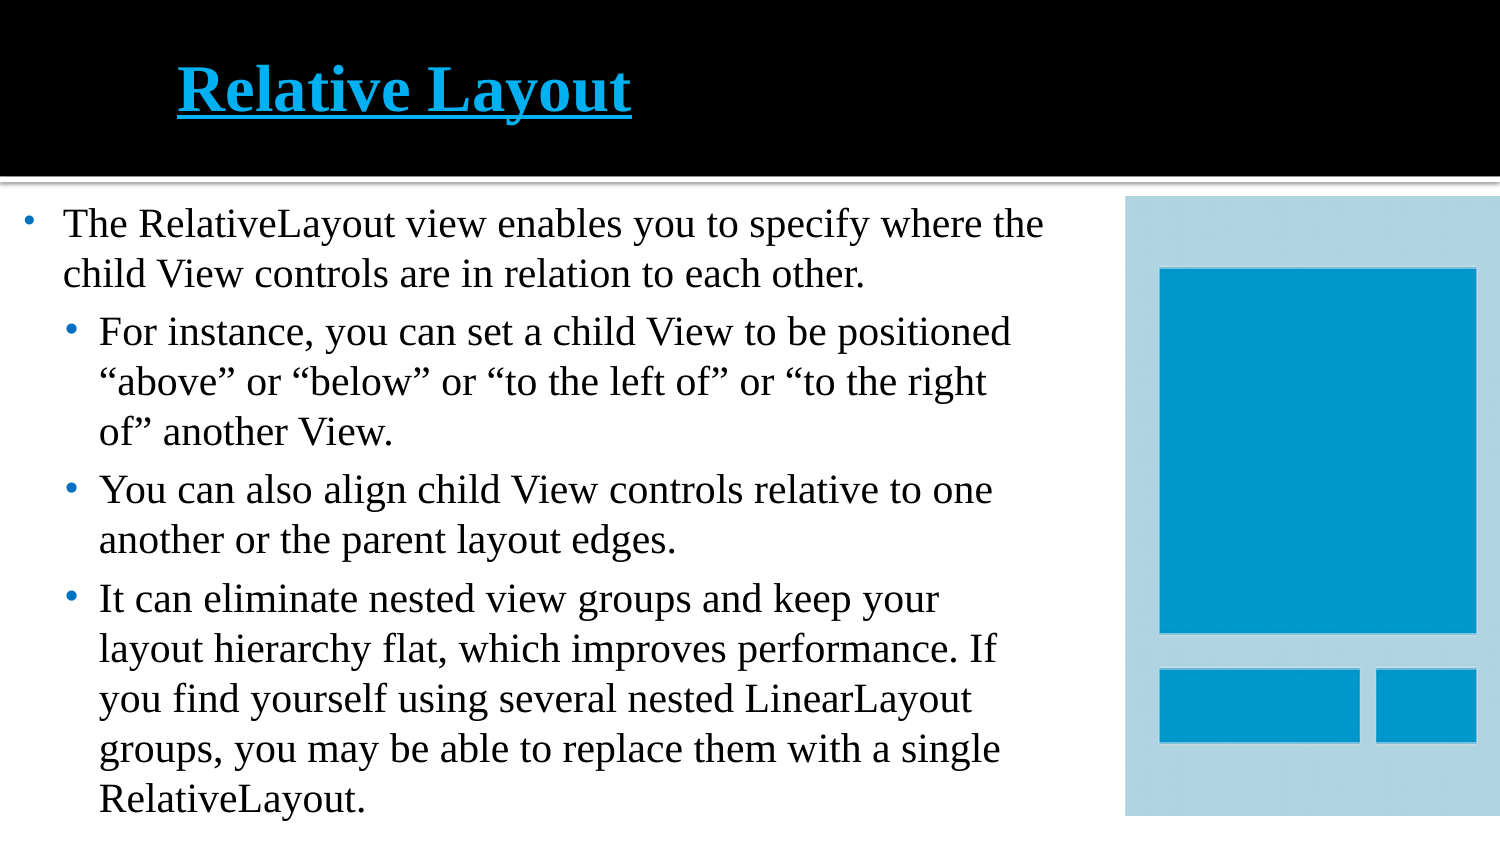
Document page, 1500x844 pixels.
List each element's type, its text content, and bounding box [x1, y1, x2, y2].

picture [1124, 196, 1500, 816]
list The RelativeLayout view enables you to specify where the child View controls are in relation to each other. For instance, you can set a child View to be positioned “above” or “below” or “to the left of” or “to the right of” another View. You can also align child View controls relative to one another or the parent layout edges. It can eliminate nested view groups and keep your layout hierarchy flat, which improves performance. If you find yourself using several nested LinearLayout groups, you may be able to replace them with a single RelativeLayout. [0, 180, 1063, 815]
text_box Relative Layout [162, 37, 1313, 133]
